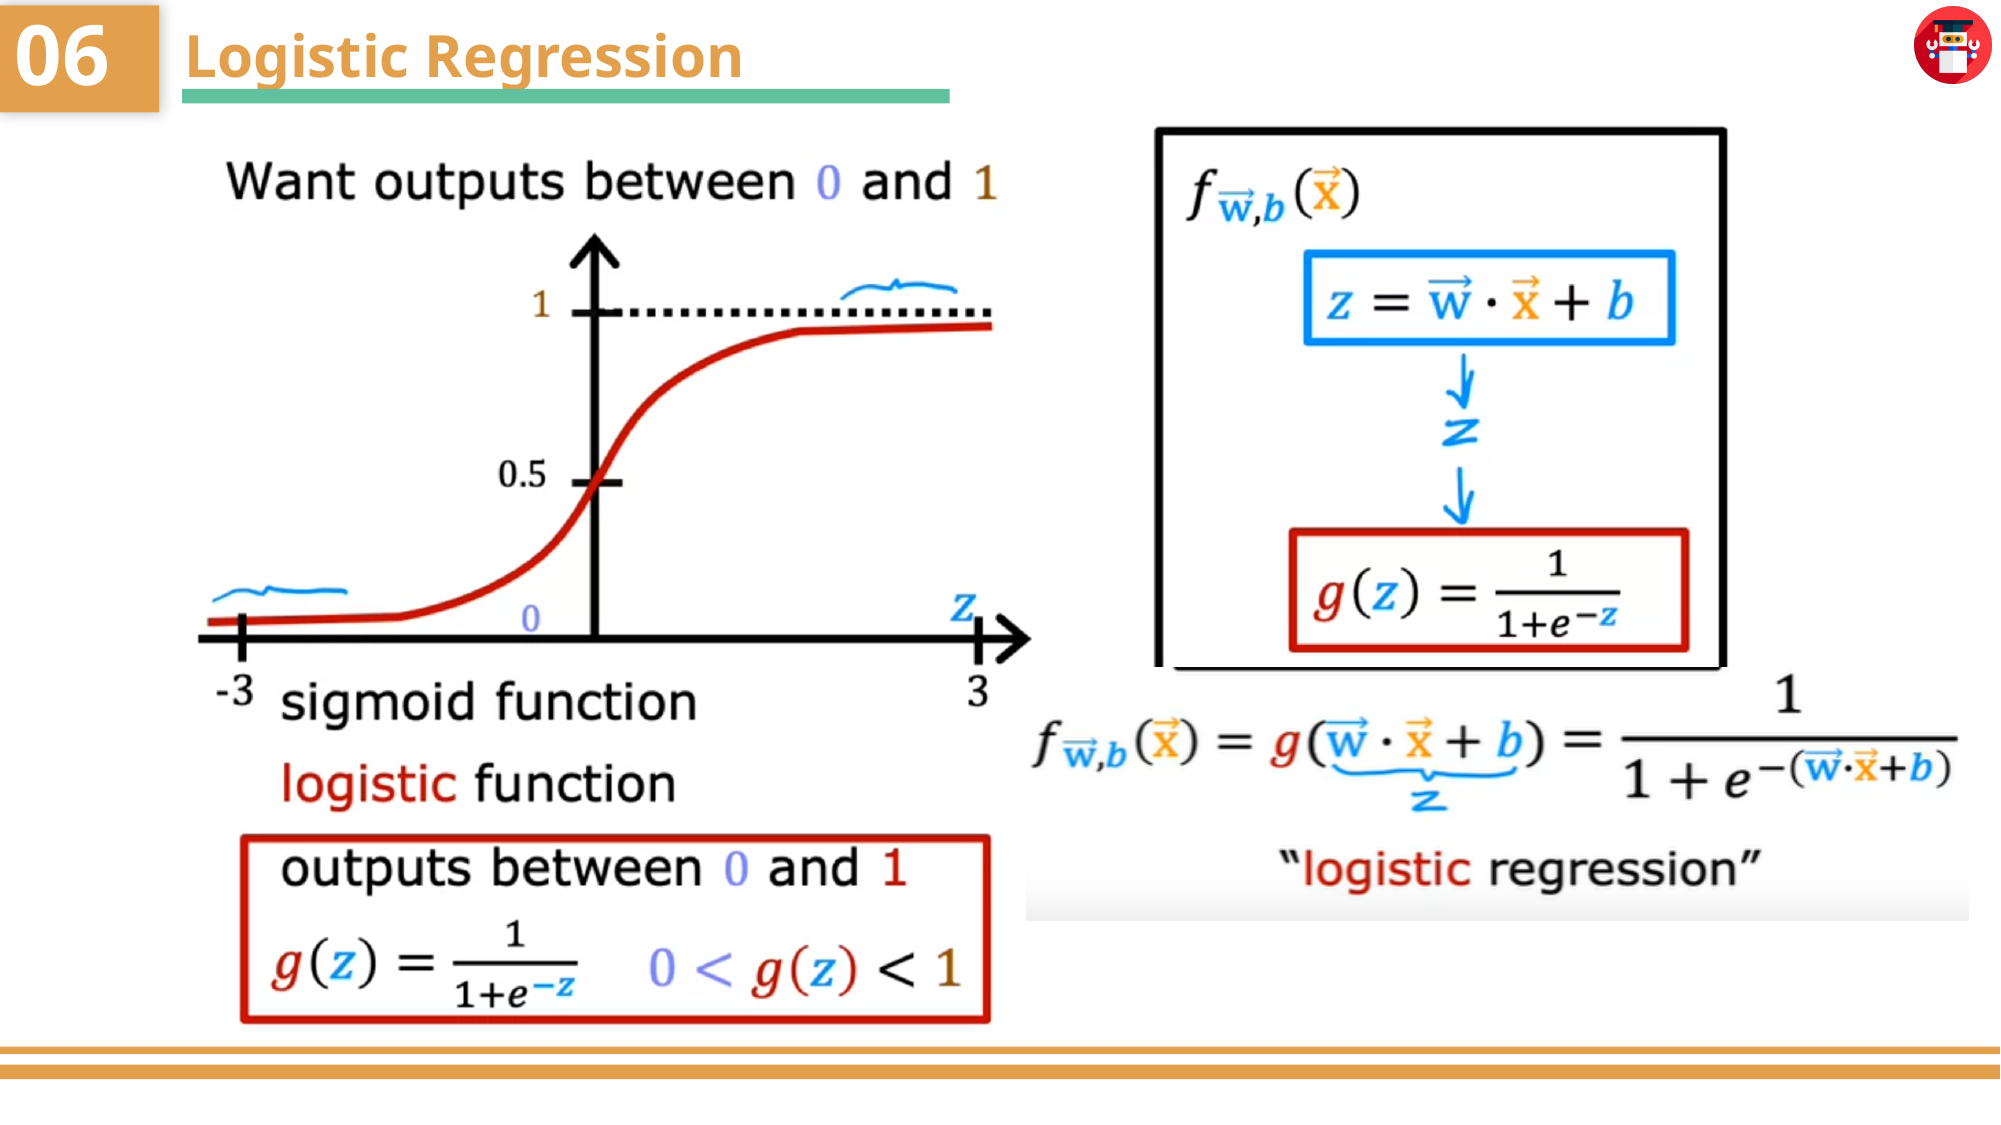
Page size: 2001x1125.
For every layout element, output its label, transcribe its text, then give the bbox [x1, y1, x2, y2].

picture [1914, 6, 1992, 84]
list Logistic Regression [169, 0, 973, 117]
picture [169, 117, 1969, 1033]
list 06 [0, 5, 160, 113]
text_box [181, 88, 951, 104]
